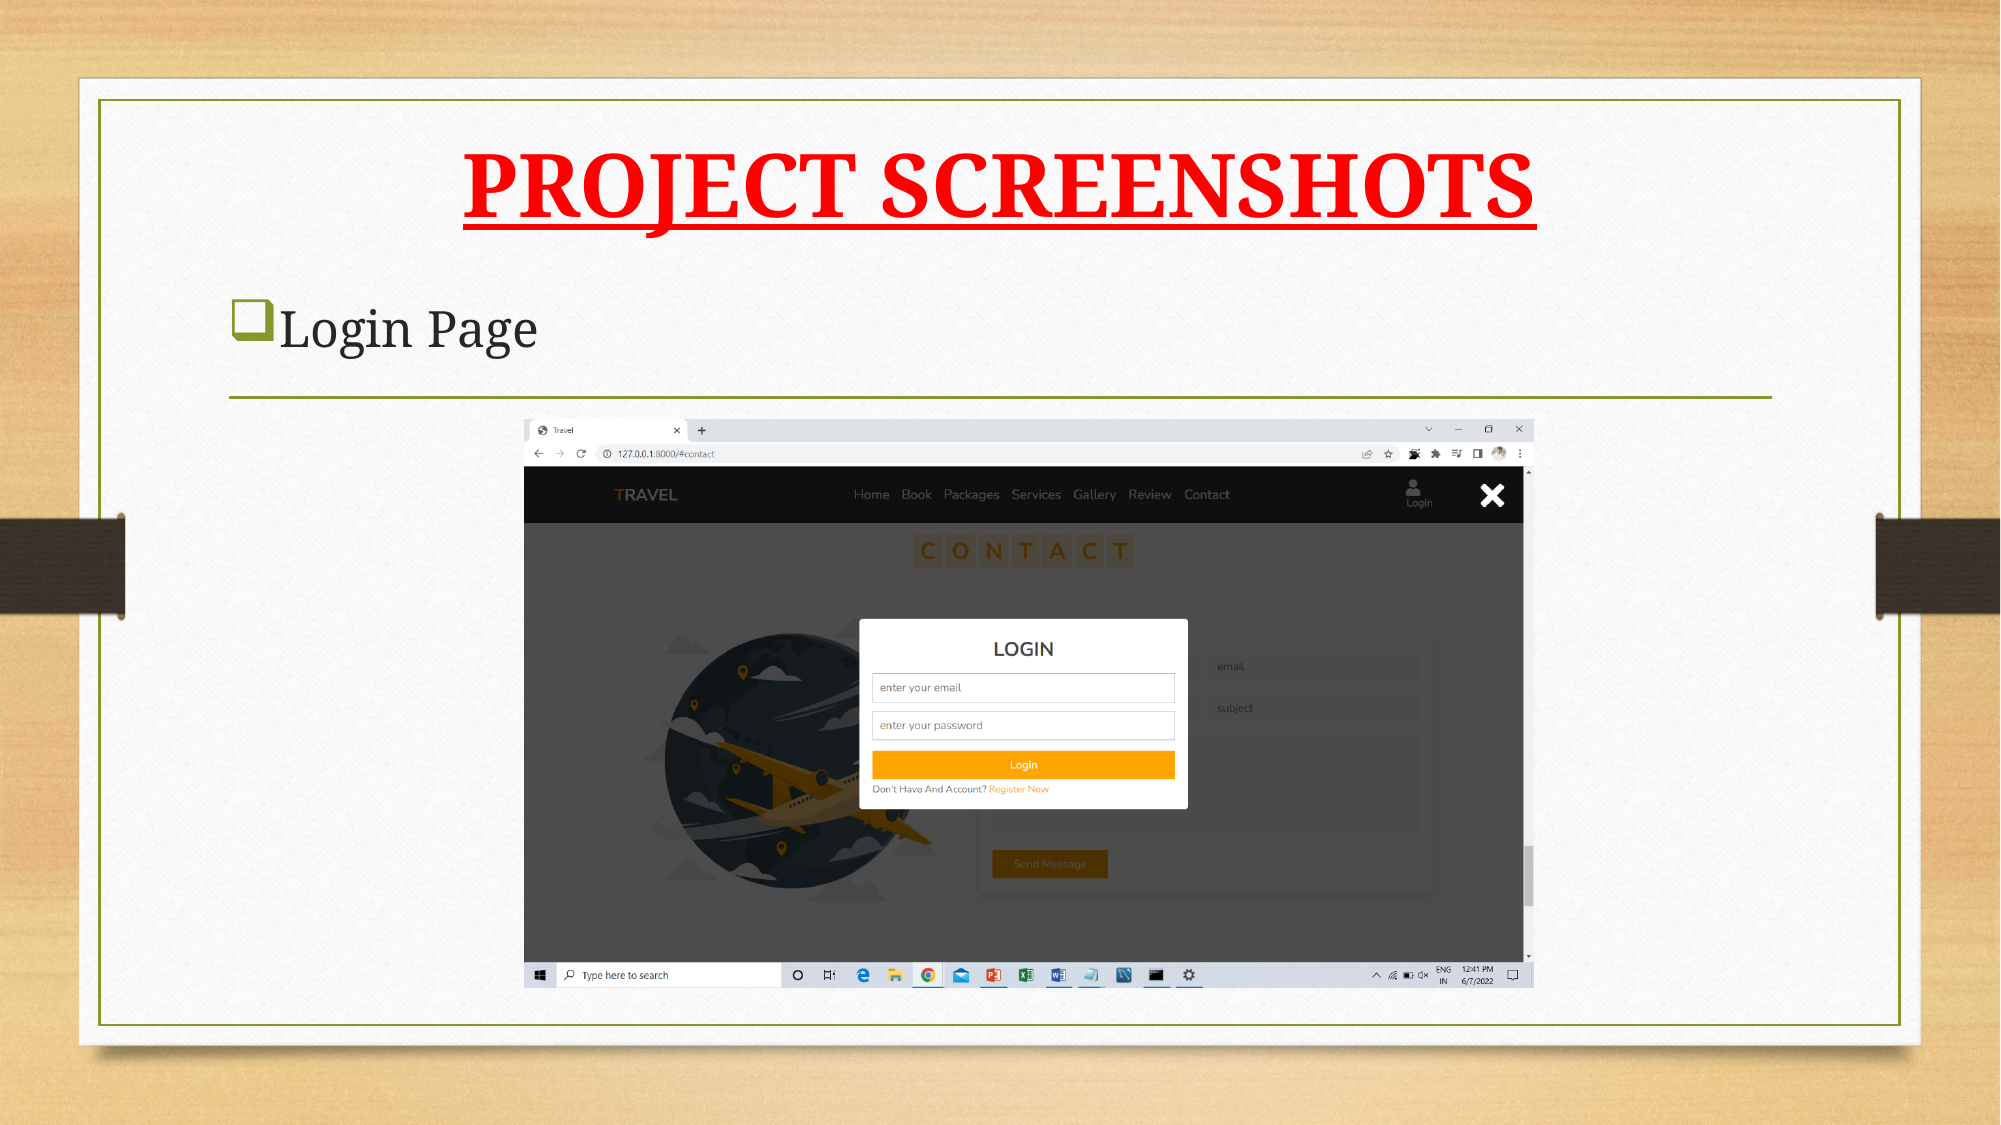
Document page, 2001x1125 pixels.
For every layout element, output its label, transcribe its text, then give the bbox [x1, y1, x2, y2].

list Login Page [212, 290, 1788, 1009]
title PROJECT SCREENSHOTS [212, 121, 1788, 243]
picture [0, 0, 2001, 1125]
